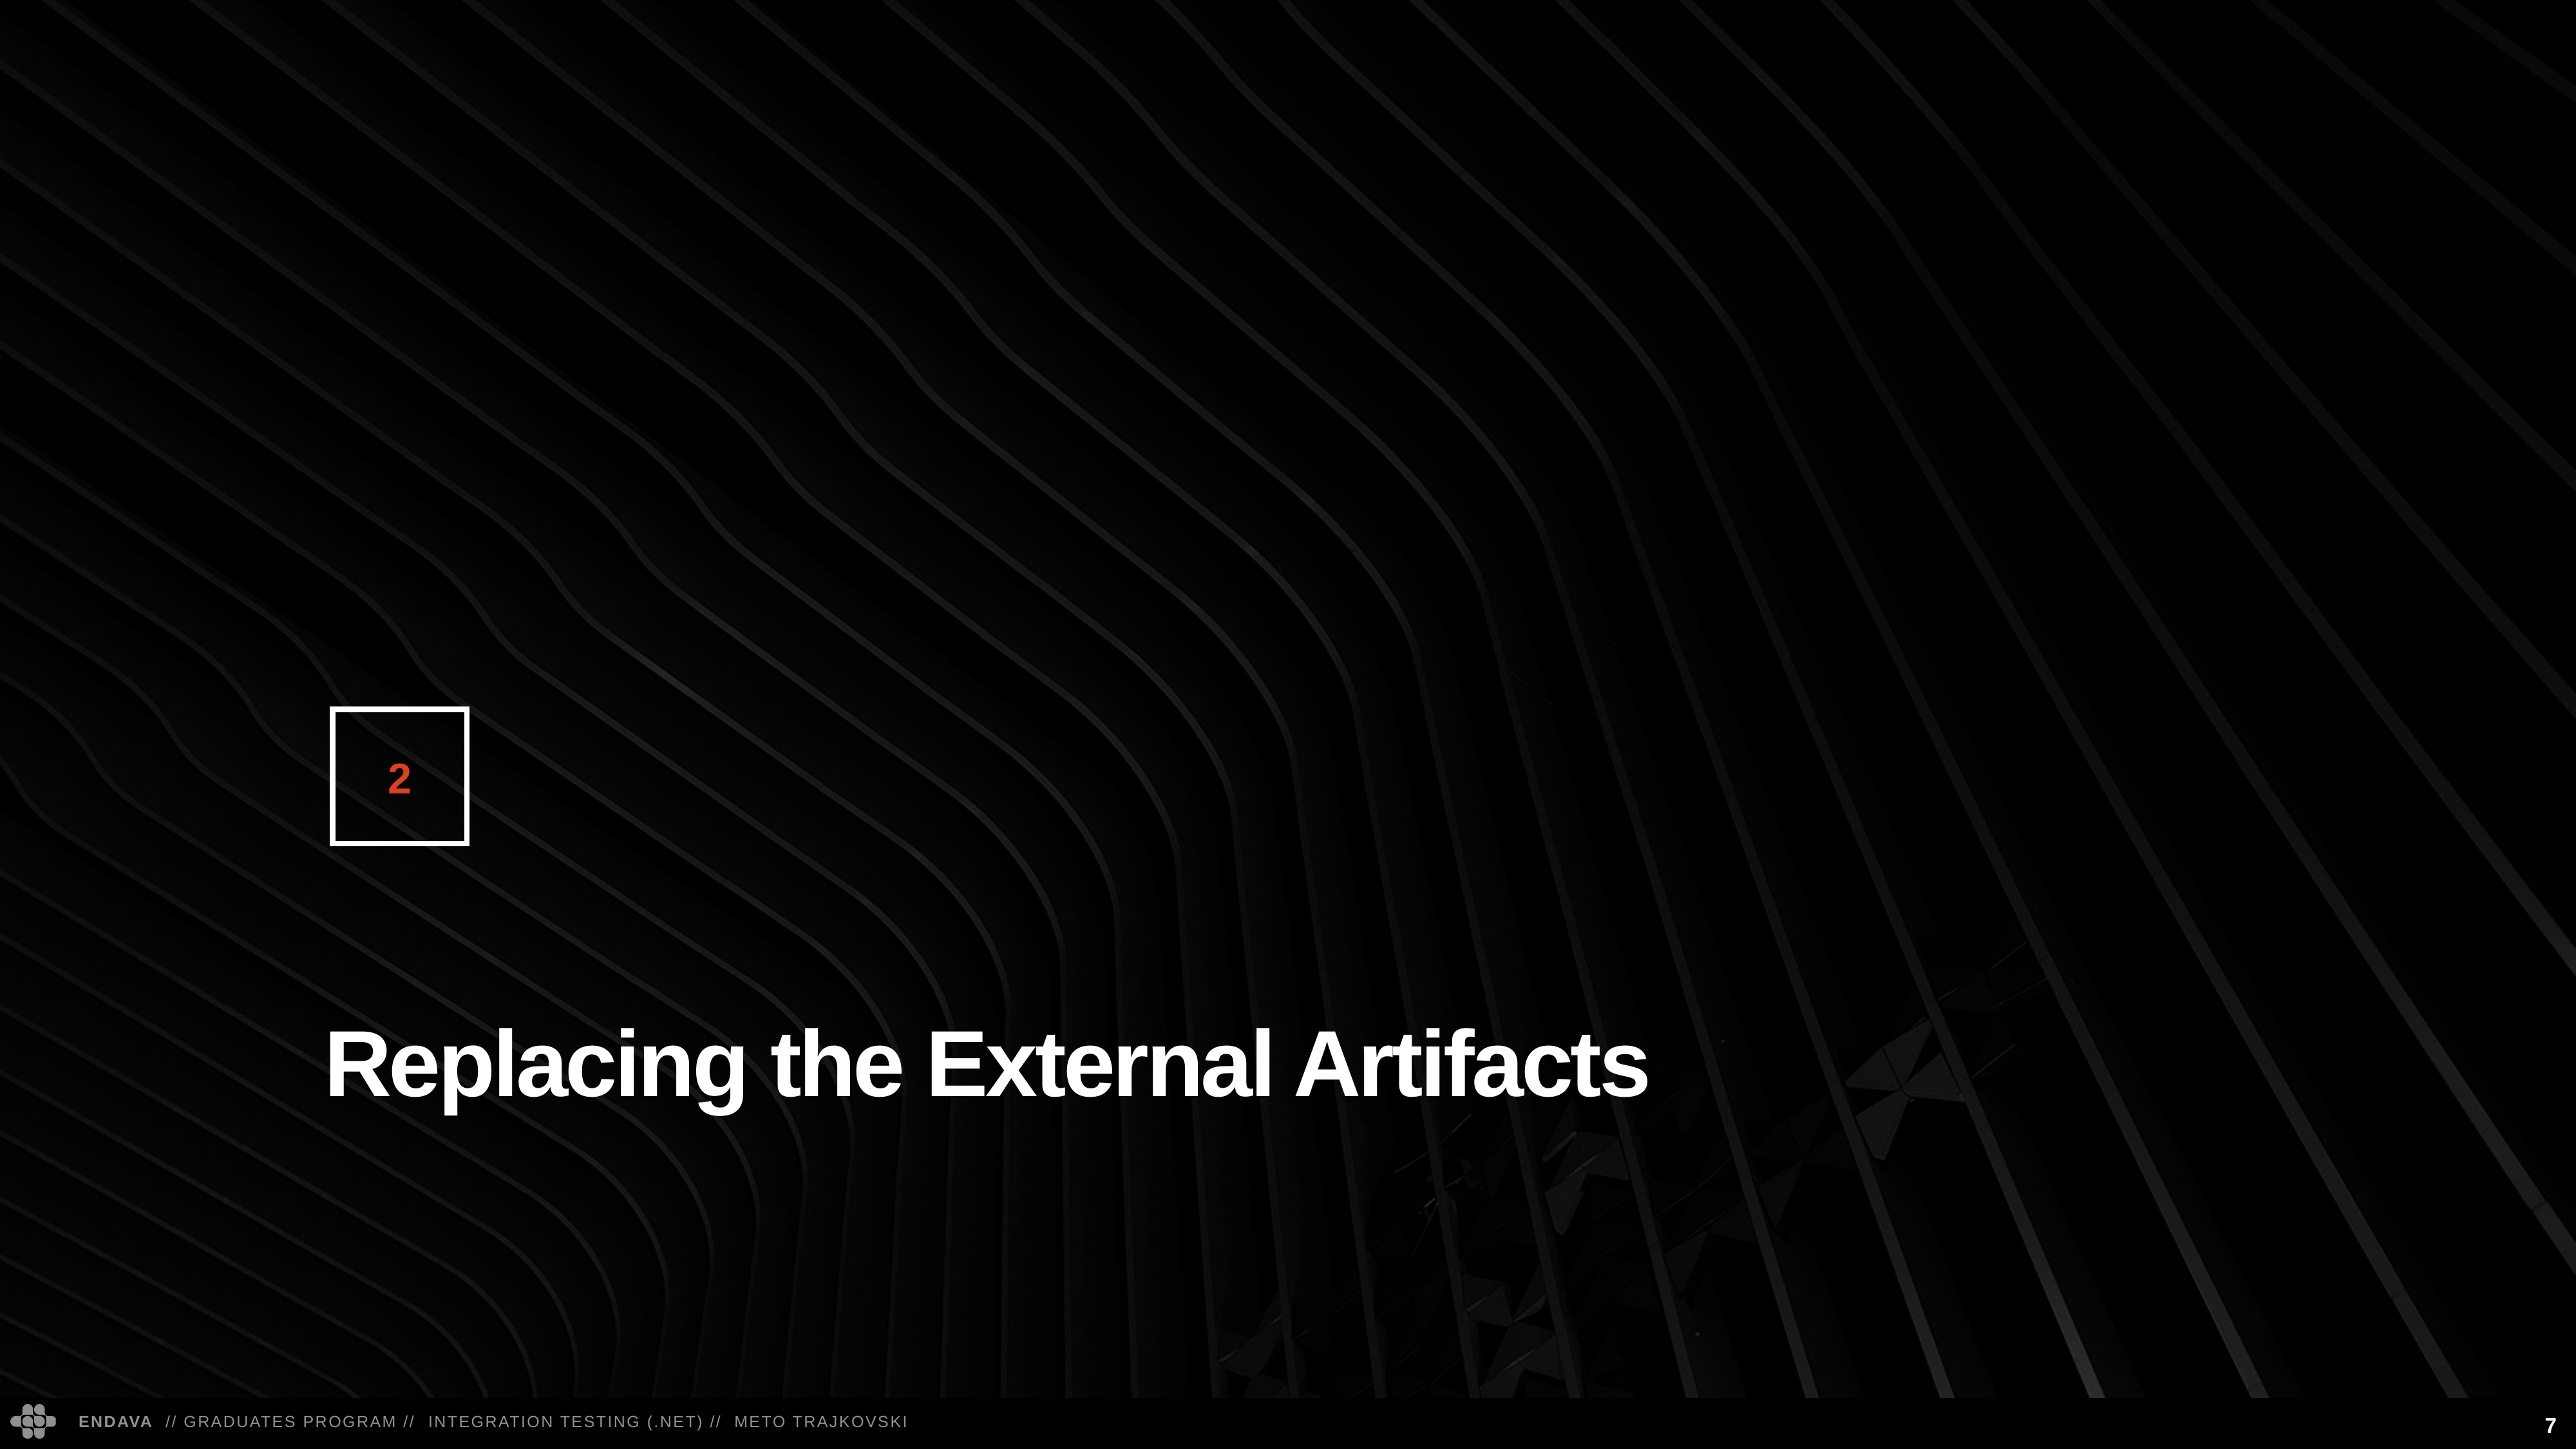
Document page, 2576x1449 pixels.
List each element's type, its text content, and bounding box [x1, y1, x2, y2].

slide_number 7 [2535, 1403, 2565, 1445]
picture [0, 0, 2576, 1398]
